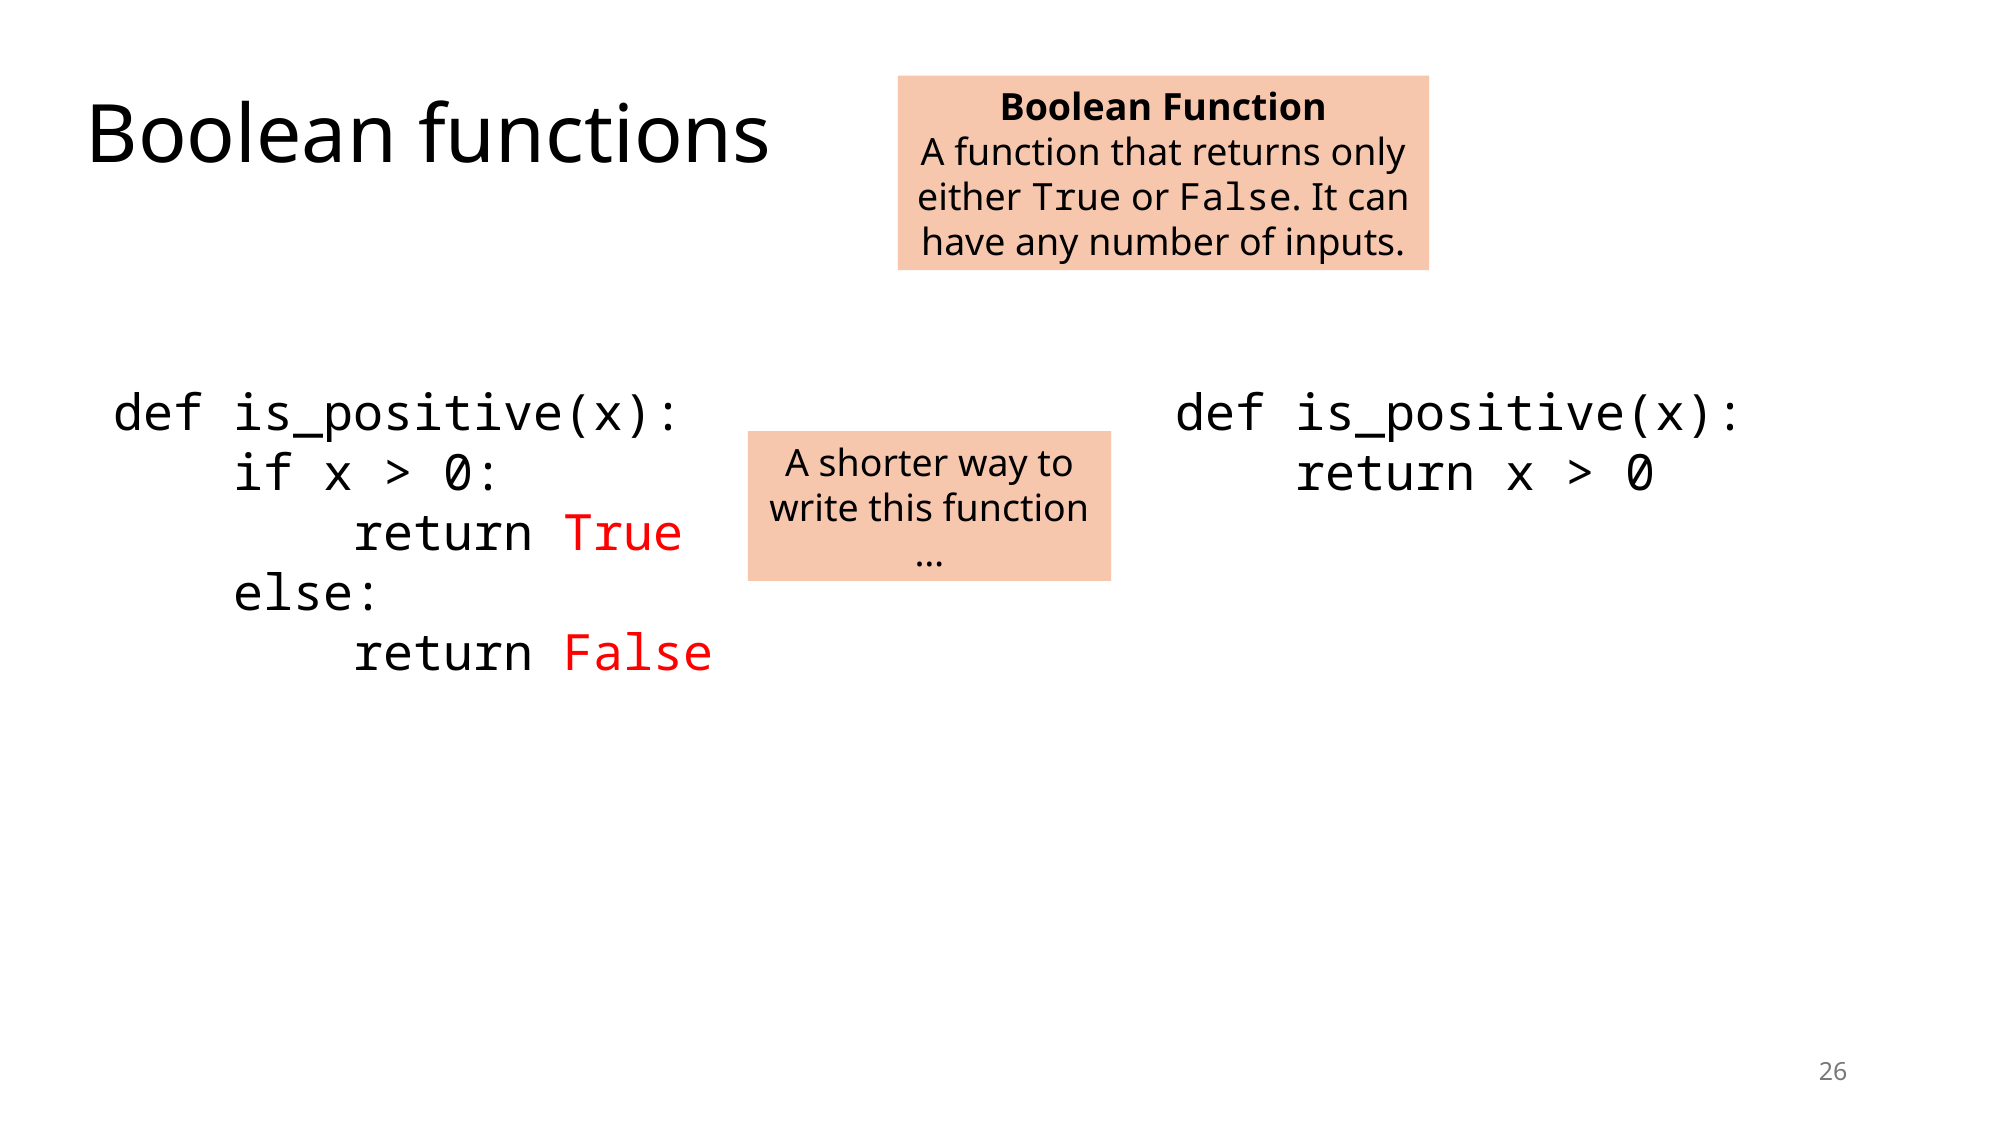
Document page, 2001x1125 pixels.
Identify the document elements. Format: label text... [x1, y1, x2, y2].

text_box def is_positive(x): return x > 0 [1160, 373, 1761, 509]
text_box A shorter way to write this function … [747, 431, 1112, 581]
title Boolean functions [70, 75, 796, 293]
text_box def is_positive(x): if x > 0: return True else: return False [98, 373, 728, 689]
slide_number 26 [1412, 1042, 1863, 1103]
text_box Boolean Function A function that returns only either True or False. It can have any number of inputs. [897, 75, 1430, 271]
